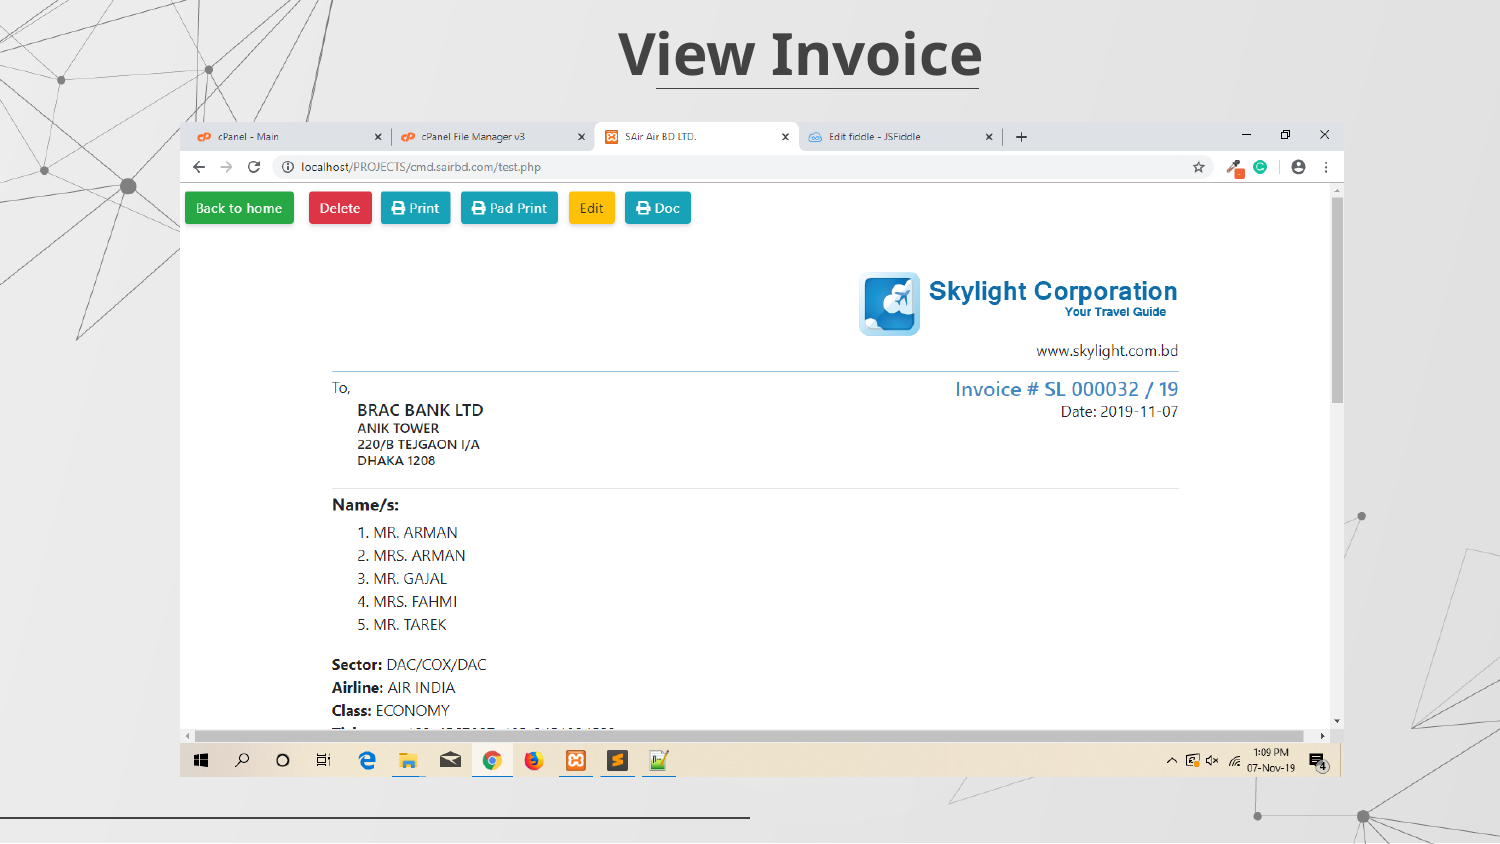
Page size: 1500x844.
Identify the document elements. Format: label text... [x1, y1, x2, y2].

title View Invoice [407, 9, 1000, 103]
picture [0, 0, 1500, 844]
